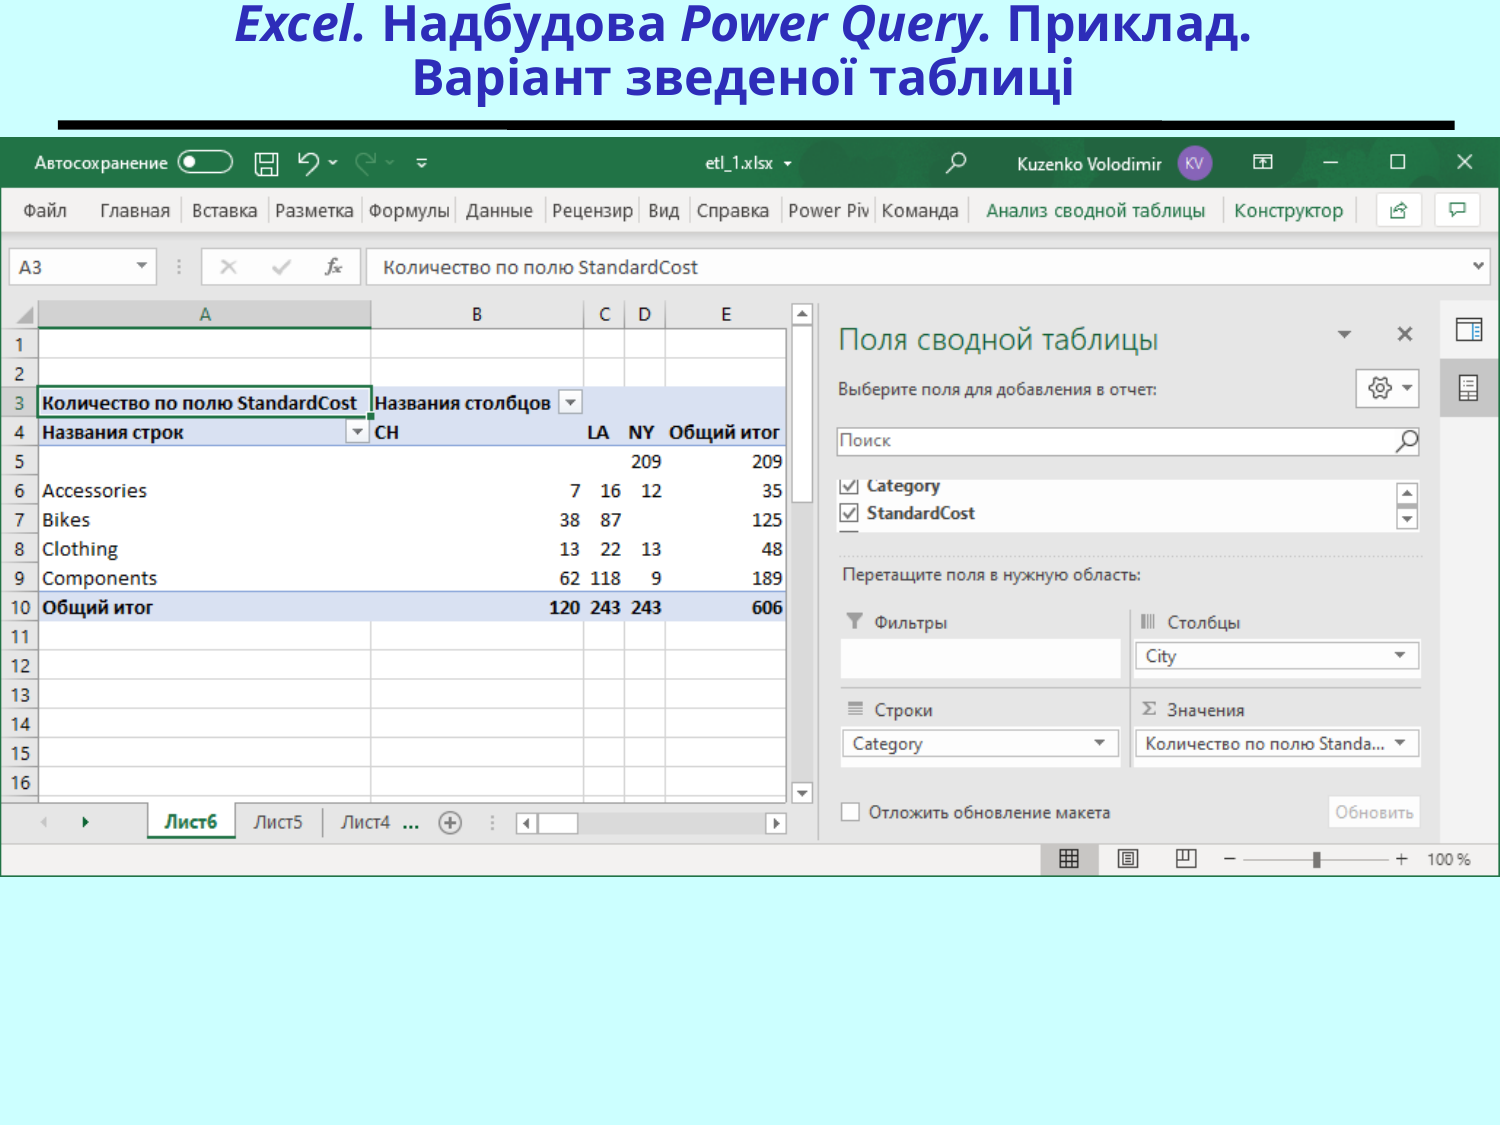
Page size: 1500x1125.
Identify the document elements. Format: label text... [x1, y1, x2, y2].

text_box Excel. Надбудова Power Query. Приклад. Варіант зведеної таблиці [37, 0, 1450, 106]
picture [0, 137, 1500, 878]
